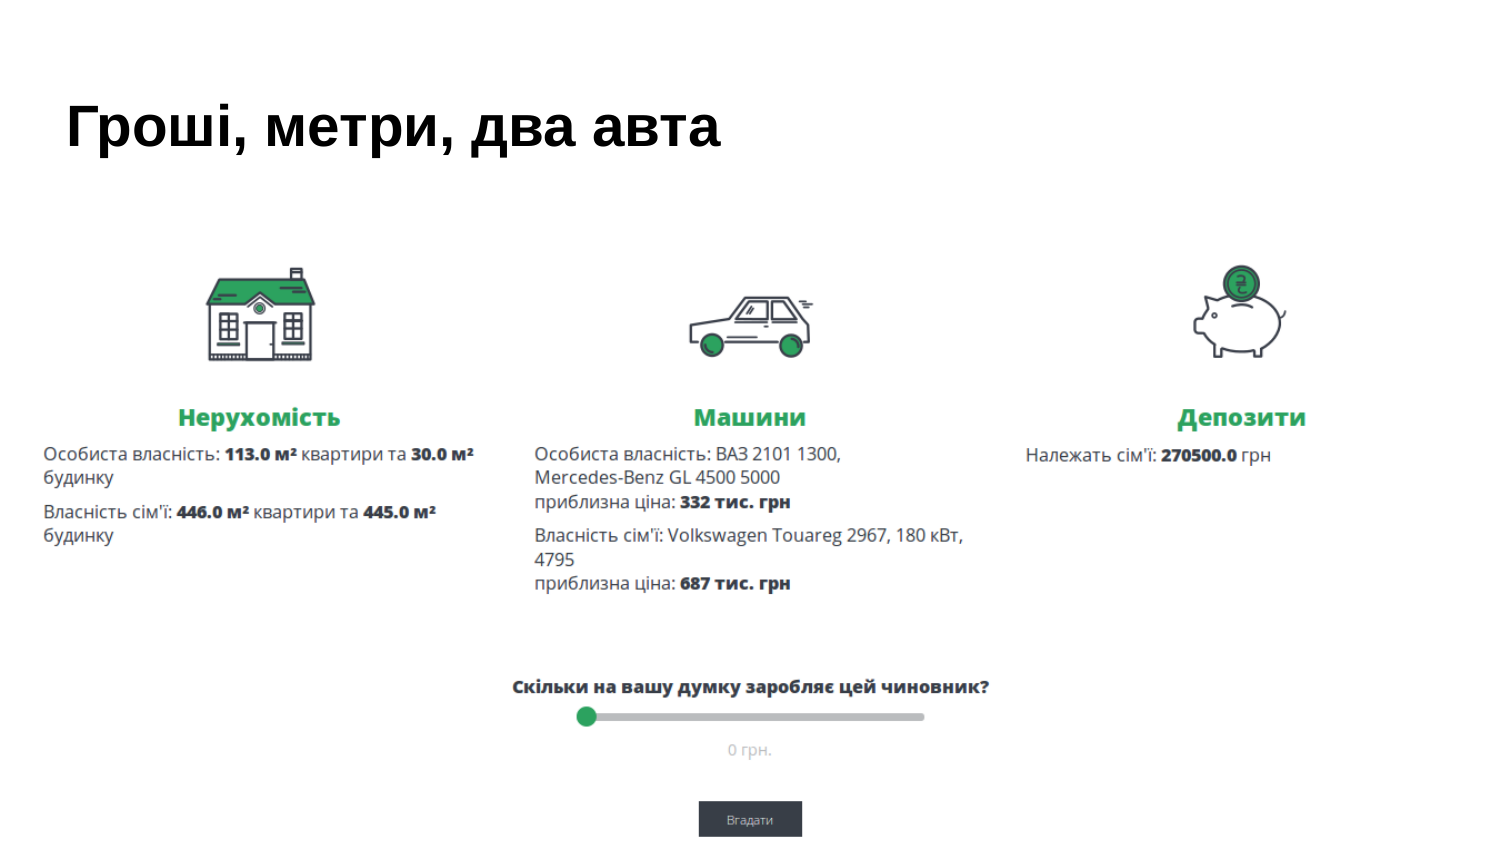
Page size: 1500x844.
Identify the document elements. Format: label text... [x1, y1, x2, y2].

picture [0, 221, 1500, 844]
title Гроші, метри, два авта [51, 72, 1449, 167]
